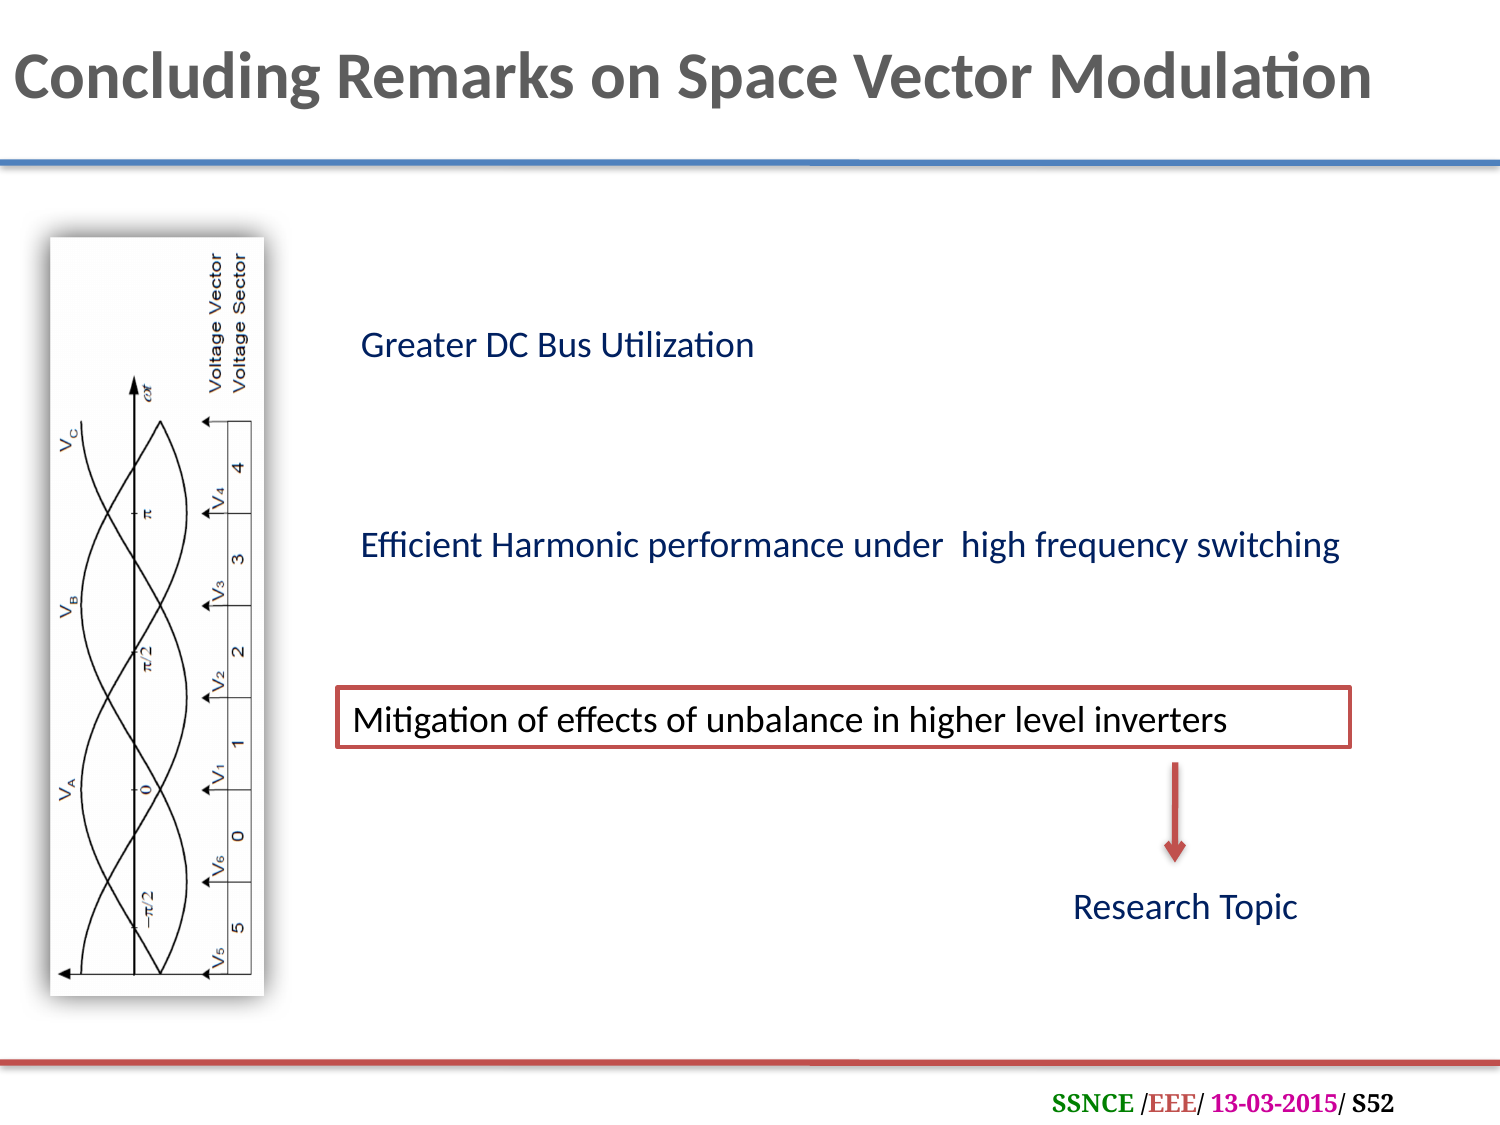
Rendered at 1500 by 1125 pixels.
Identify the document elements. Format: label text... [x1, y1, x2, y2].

picture [0, 238, 536, 996]
text_box Concluding Remarks on Space Vector Modulation [0, 24, 1500, 120]
text_box SSNCE /EEE/ 13-03-2015/ S52 [1037, 1079, 1500, 1125]
text_box Mitigation of effects of unbalance in higher level inverters [335, 685, 1352, 749]
text_box Efficient Harmonic performance under high frequency switching [539, 512, 1375, 573]
text_box Greater DC Bus Utilization [337, 312, 825, 373]
text_box Research Topic [1049, 874, 1350, 935]
